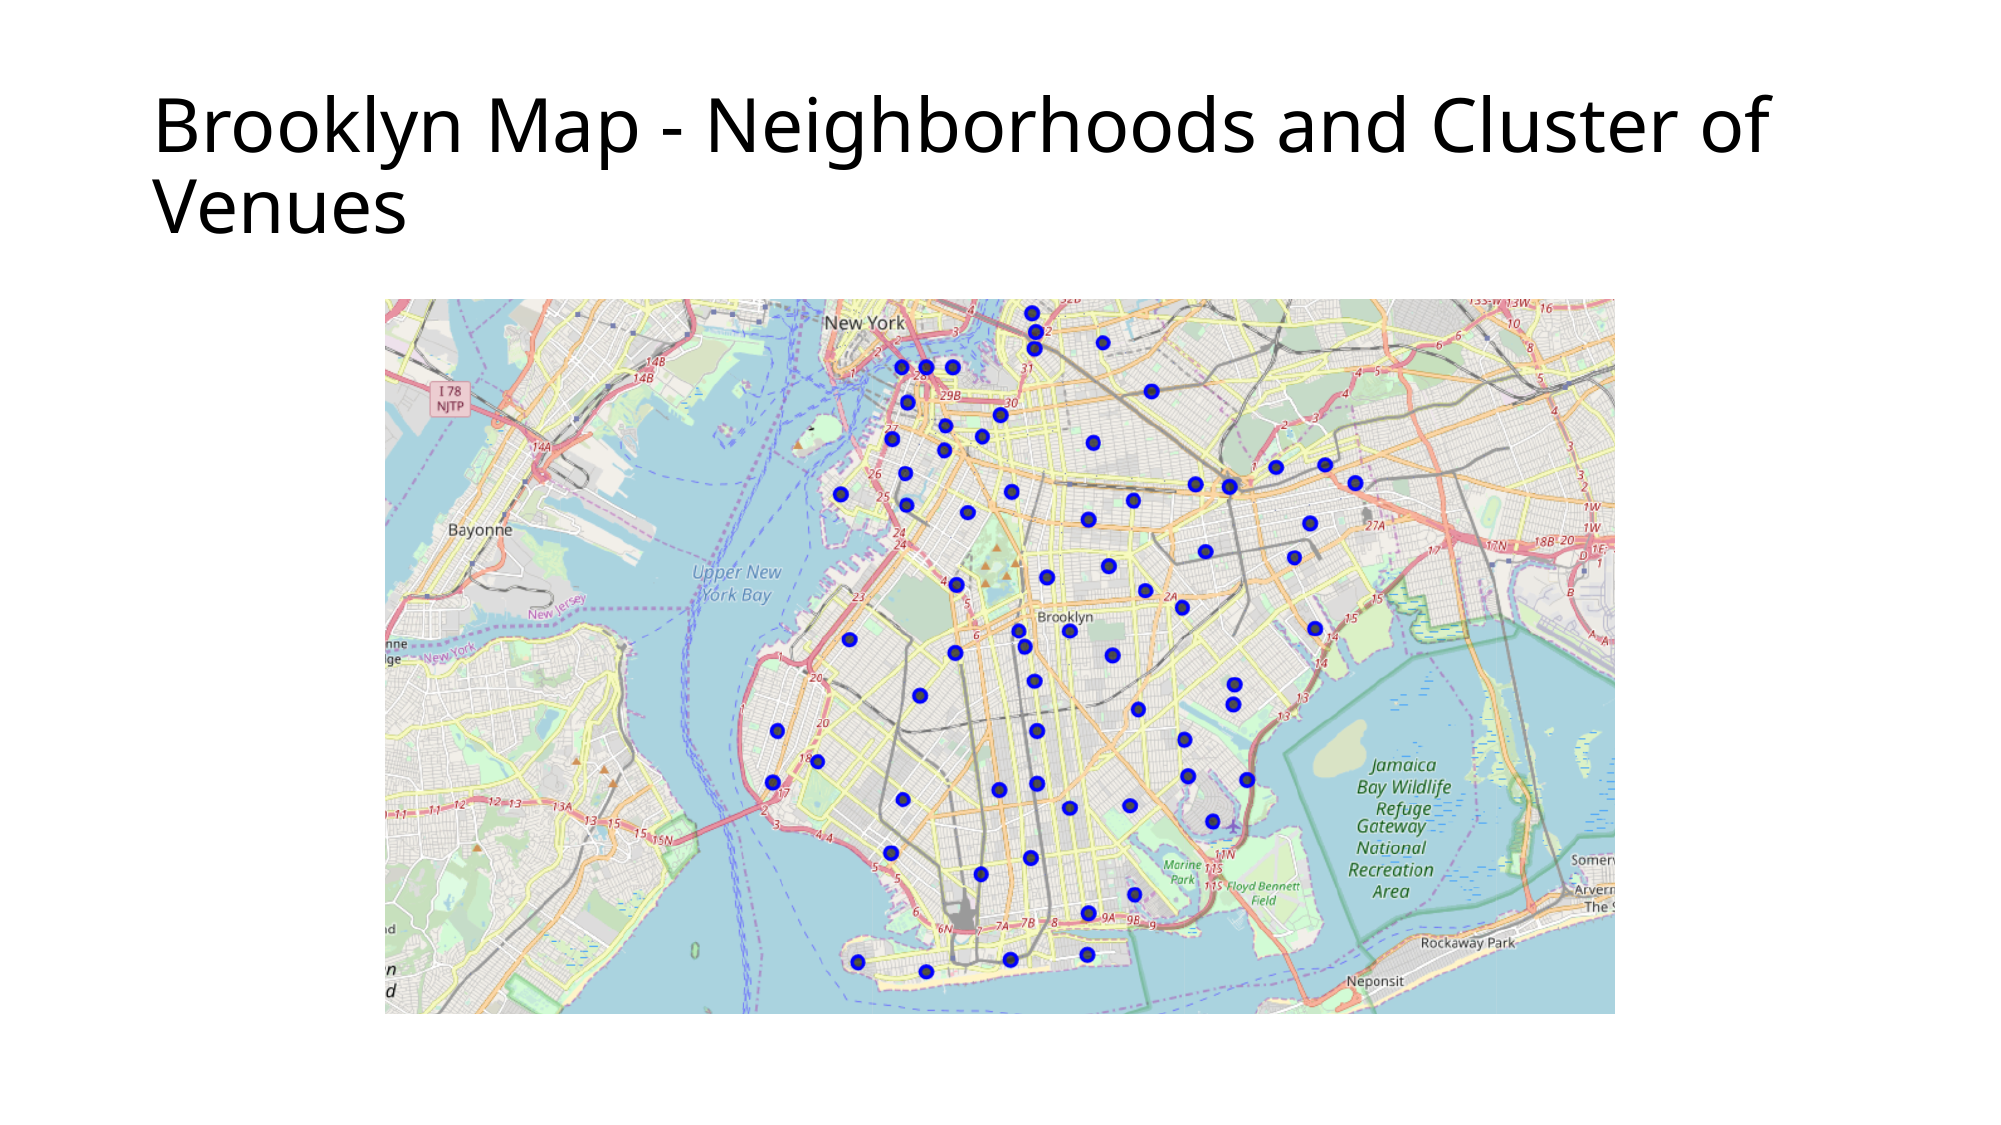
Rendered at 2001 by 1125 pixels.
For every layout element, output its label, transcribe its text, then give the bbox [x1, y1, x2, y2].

title Brooklyn Map - Neighborhoods and Cluster of Venues [137, 59, 1863, 278]
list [385, 299, 1615, 1014]
